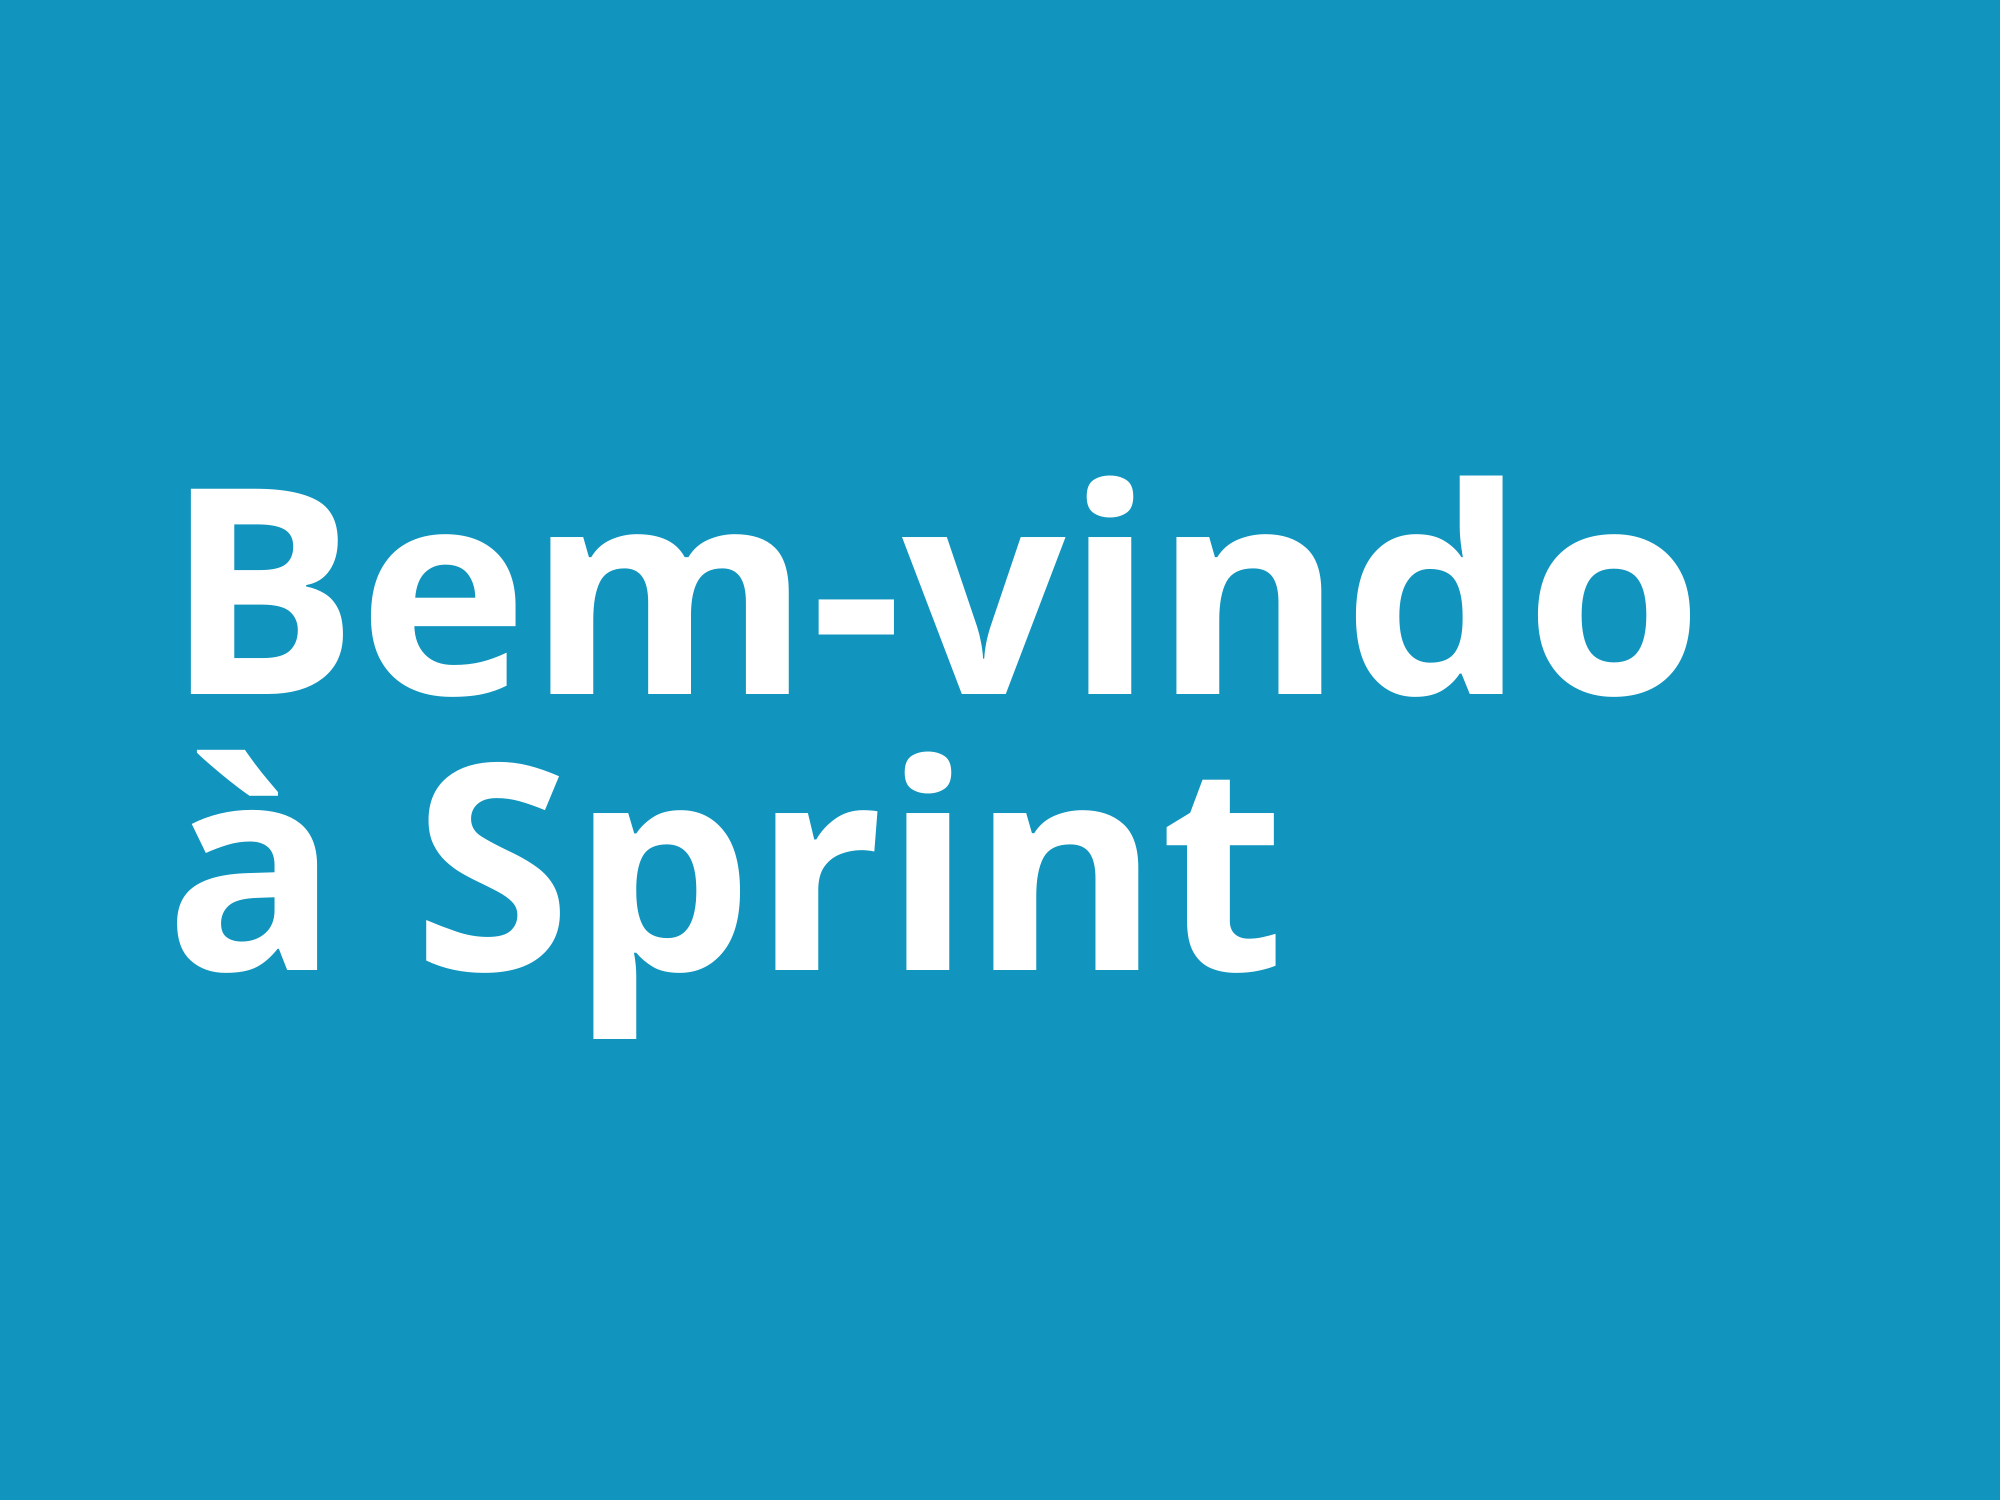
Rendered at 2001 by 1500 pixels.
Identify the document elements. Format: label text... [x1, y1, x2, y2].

text_box Bem-vindo à Sprint [158, 284, 1842, 1215]
